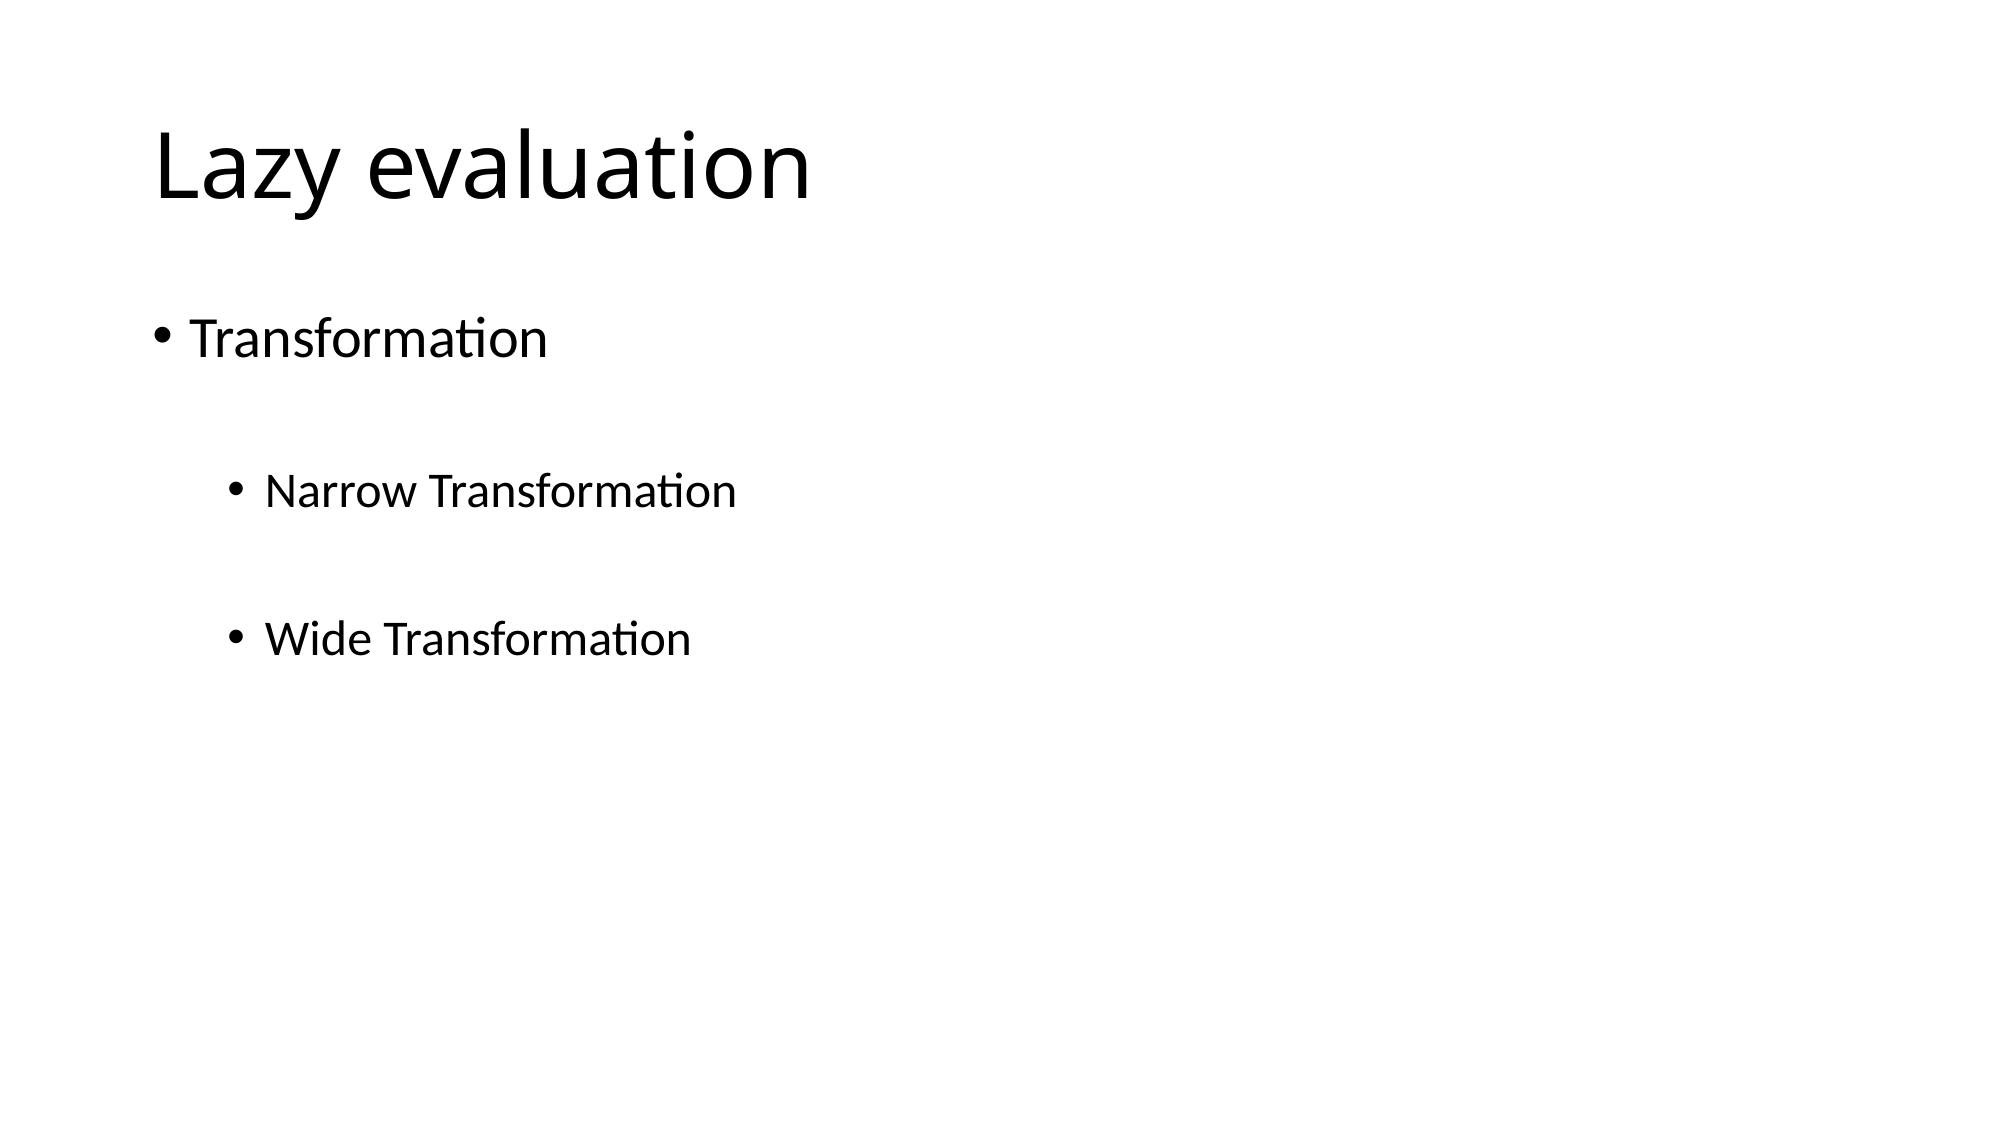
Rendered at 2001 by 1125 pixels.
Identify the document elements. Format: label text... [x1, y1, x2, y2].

list Transformation Narrow Transformation Wide Transformation [137, 299, 1863, 1014]
title Lazy evaluation [137, 59, 1863, 278]
